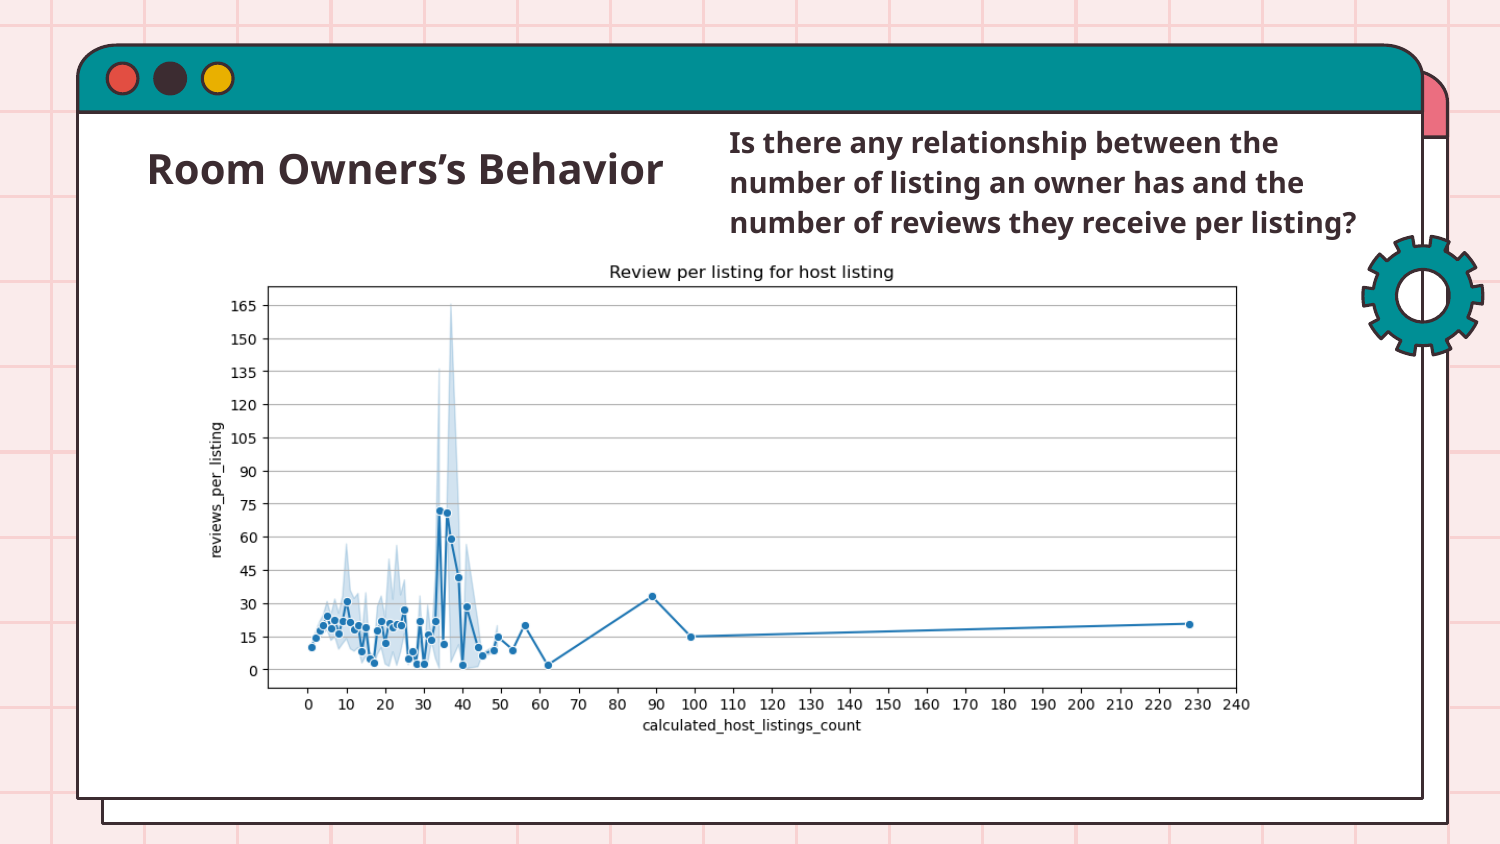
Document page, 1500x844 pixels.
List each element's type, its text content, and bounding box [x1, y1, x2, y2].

picture [198, 254, 1260, 743]
text_box Is there any relationship between the number of listing an owner has and the number of reviews they receive per listing? [714, 146, 1410, 252]
title Room Owners’s Behavior [96, 128, 715, 205]
text_box [1362, 236, 1483, 356]
